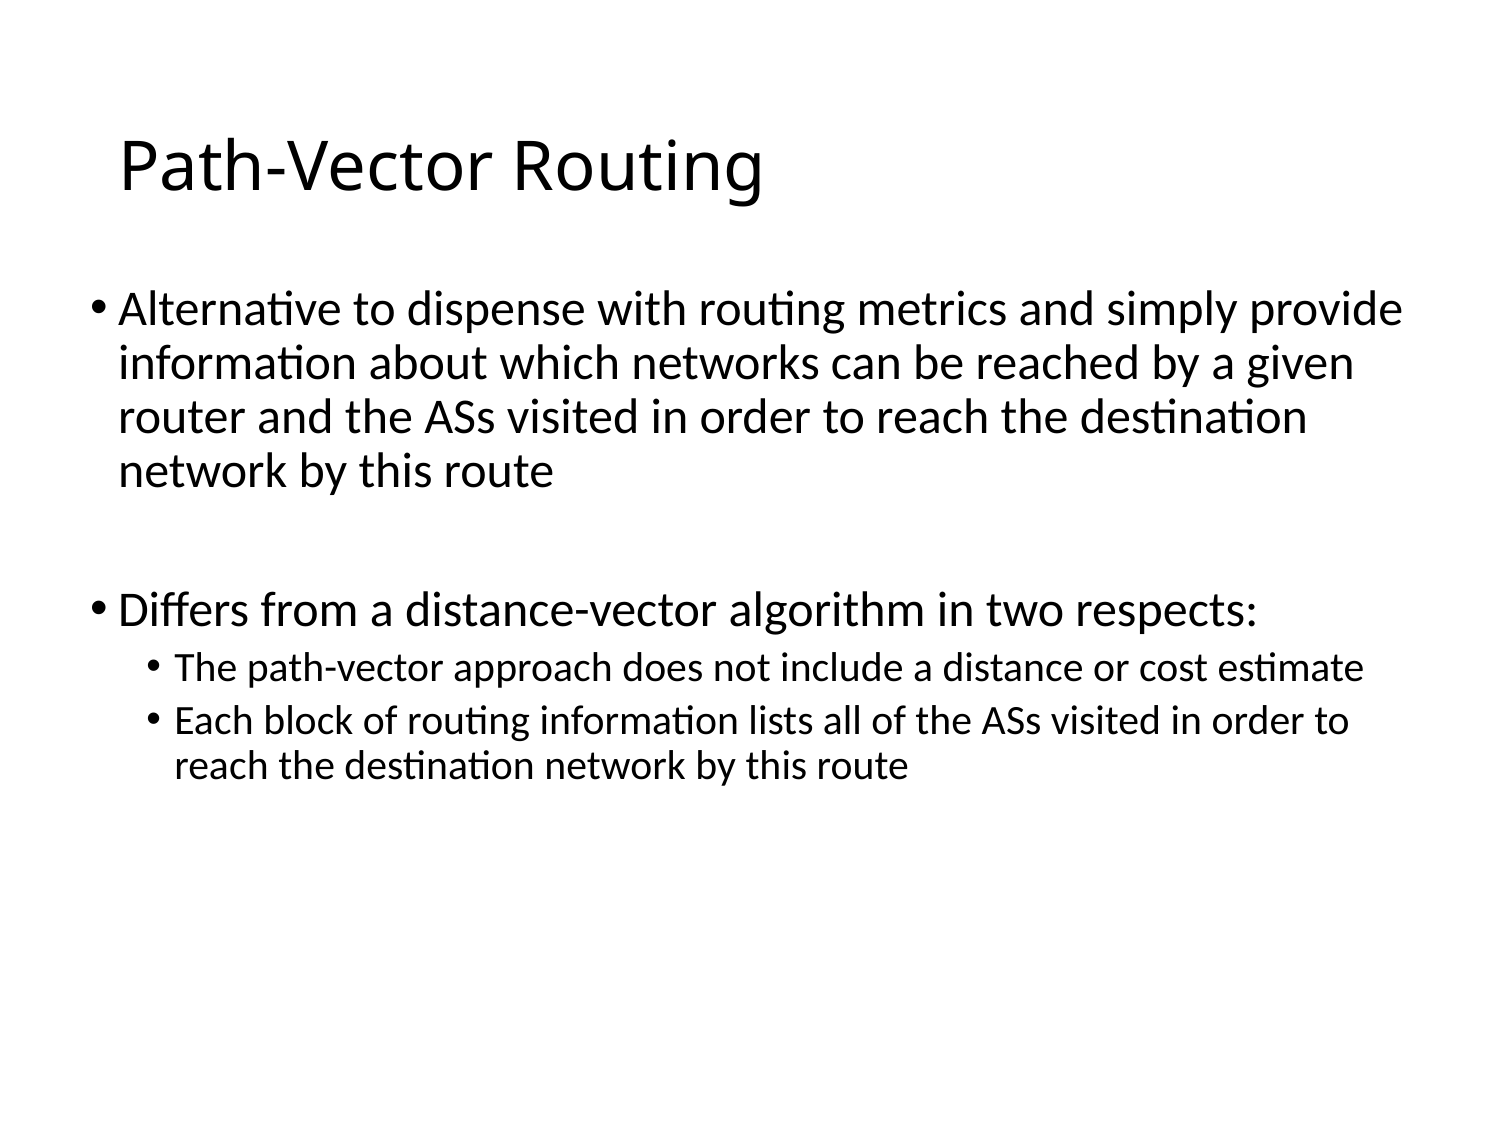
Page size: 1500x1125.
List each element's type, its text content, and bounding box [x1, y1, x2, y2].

title Path-Vector Routing [103, 59, 1397, 275]
list Alternative to dispense with routing metrics and simply provide information about which networks can be reached by a given router and the ASs visited in order to reach the destination network by this route Differs from a distance-vector algorithm in two respects: The path-vector approach does not include a distance or cost estimate Each block of routing information lists all of the ASs visited in order to reach the destination network by this route [75, 275, 1425, 963]
